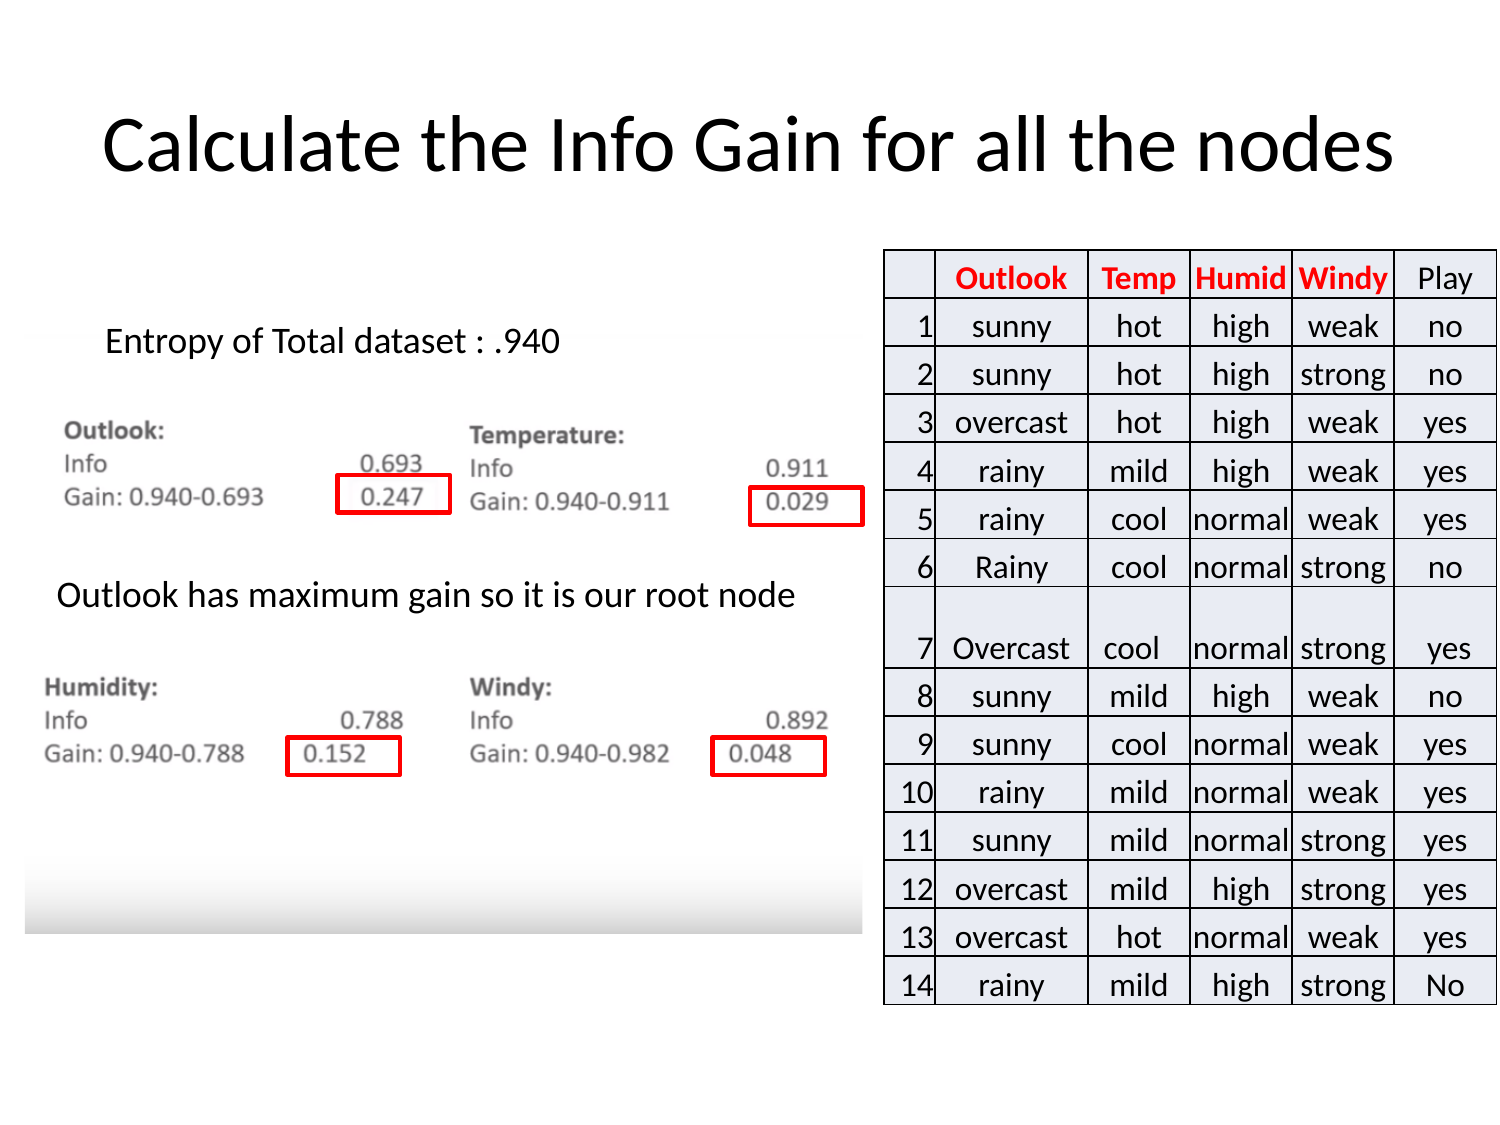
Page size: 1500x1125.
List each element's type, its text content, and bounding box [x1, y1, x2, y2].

table_cell 5 [885, 491, 934, 538]
table_cell normal [1191, 491, 1291, 538]
table_cell no [1395, 539, 1496, 586]
table_cell overcast [936, 909, 1087, 955]
table_cell weak [1293, 909, 1393, 955]
table_cell sunny [936, 669, 1087, 715]
table_cell weak [1293, 443, 1393, 489]
table_cell 13 [885, 909, 934, 955]
table_cell 7 [885, 587, 934, 667]
table_cell hot [1089, 347, 1189, 393]
title Calculate the Info Gain for all the nodes [75, 45, 1425, 233]
table_cell high [1191, 957, 1291, 1004]
table_cell sunny [936, 299, 1087, 345]
table_cell mild [1089, 669, 1189, 715]
table_cell 11 [885, 813, 934, 859]
table_cell rainy [936, 765, 1087, 811]
table_cell high [1191, 299, 1291, 345]
table_cell cool [1089, 539, 1189, 586]
table_cell sunny [936, 347, 1087, 393]
table_cell weak [1293, 395, 1393, 441]
table_cell 6 [885, 539, 934, 586]
table_cell high [1191, 395, 1291, 441]
table_cell Rainy [936, 539, 1087, 586]
table_cell normal [1191, 587, 1291, 667]
table_cell hot [1089, 909, 1189, 955]
table_cell 1 [885, 299, 934, 345]
table_cell high [1191, 347, 1291, 393]
table_cell rainy [936, 491, 1087, 538]
table_header Humid [1191, 251, 1291, 297]
table_cell mild [1089, 443, 1189, 489]
table_cell normal [1191, 765, 1291, 811]
table_cell yes [1395, 813, 1496, 859]
table_cell normal [1191, 717, 1291, 763]
table_cell strong [1293, 347, 1393, 393]
table_cell 12 [885, 861, 934, 907]
table_cell yes [1395, 861, 1496, 907]
table_cell sunny [936, 717, 1087, 763]
table_cell no [1395, 347, 1496, 393]
table_cell high [1191, 669, 1291, 715]
table_cell overcast [936, 861, 1087, 907]
table_cell strong [1293, 861, 1393, 907]
table_cell rainy [936, 443, 1087, 489]
table_cell 3 [885, 395, 934, 441]
table_cell yes [1395, 587, 1496, 667]
table_cell strong [1293, 813, 1393, 859]
table_cell 14 [885, 957, 934, 1004]
table_cell No [1395, 957, 1496, 1004]
table_cell sunny [936, 813, 1087, 859]
table_cell cool [1089, 717, 1189, 763]
table_cell mild [1089, 861, 1189, 907]
table_cell yes [1395, 395, 1496, 441]
table_cell weak [1293, 717, 1393, 763]
table_cell normal [1191, 909, 1291, 955]
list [24, 333, 863, 934]
table_cell mild [1089, 813, 1189, 859]
table_cell 10 [885, 765, 934, 811]
table_cell high [1191, 443, 1291, 489]
table_cell cool [1089, 587, 1189, 667]
table_cell weak [1293, 299, 1393, 345]
table_cell 2 [885, 347, 934, 393]
table_cell weak [1293, 491, 1393, 538]
table_cell yes [1395, 491, 1496, 538]
table_cell yes [1395, 765, 1496, 811]
table_cell strong [1293, 957, 1393, 1004]
table_cell no [1395, 299, 1496, 345]
text_box Entropy of Total dataset : .940 [90, 309, 576, 332]
table_cell mild [1089, 765, 1189, 811]
table_cell no [1395, 669, 1496, 715]
table_cell yes [1395, 443, 1496, 489]
table_cell 9 [885, 717, 934, 763]
table_header Windy [1293, 251, 1393, 297]
table_cell 8 [885, 669, 934, 715]
table_cell Overcast [936, 587, 1087, 667]
table_cell overcast [936, 395, 1087, 441]
table_header Temp [1089, 251, 1189, 297]
table_cell hot [1089, 395, 1189, 441]
table_cell 4 [885, 443, 934, 489]
table_cell normal [1191, 539, 1291, 586]
table_cell strong [1293, 587, 1393, 667]
table_cell mild [1089, 957, 1189, 1004]
table_cell rainy [936, 957, 1087, 1004]
table_header Outlook [936, 251, 1087, 297]
table_cell normal [1191, 813, 1291, 859]
table_header Play [1395, 251, 1496, 297]
table_cell weak [1293, 669, 1393, 715]
table_cell strong [1293, 539, 1393, 586]
table_cell weak [1293, 765, 1393, 811]
table_cell yes [1395, 909, 1496, 955]
table_cell hot [1089, 299, 1189, 345]
table_header [885, 251, 934, 297]
table_cell high [1191, 861, 1291, 907]
table_cell yes [1395, 717, 1496, 763]
table_cell cool [1089, 491, 1189, 538]
